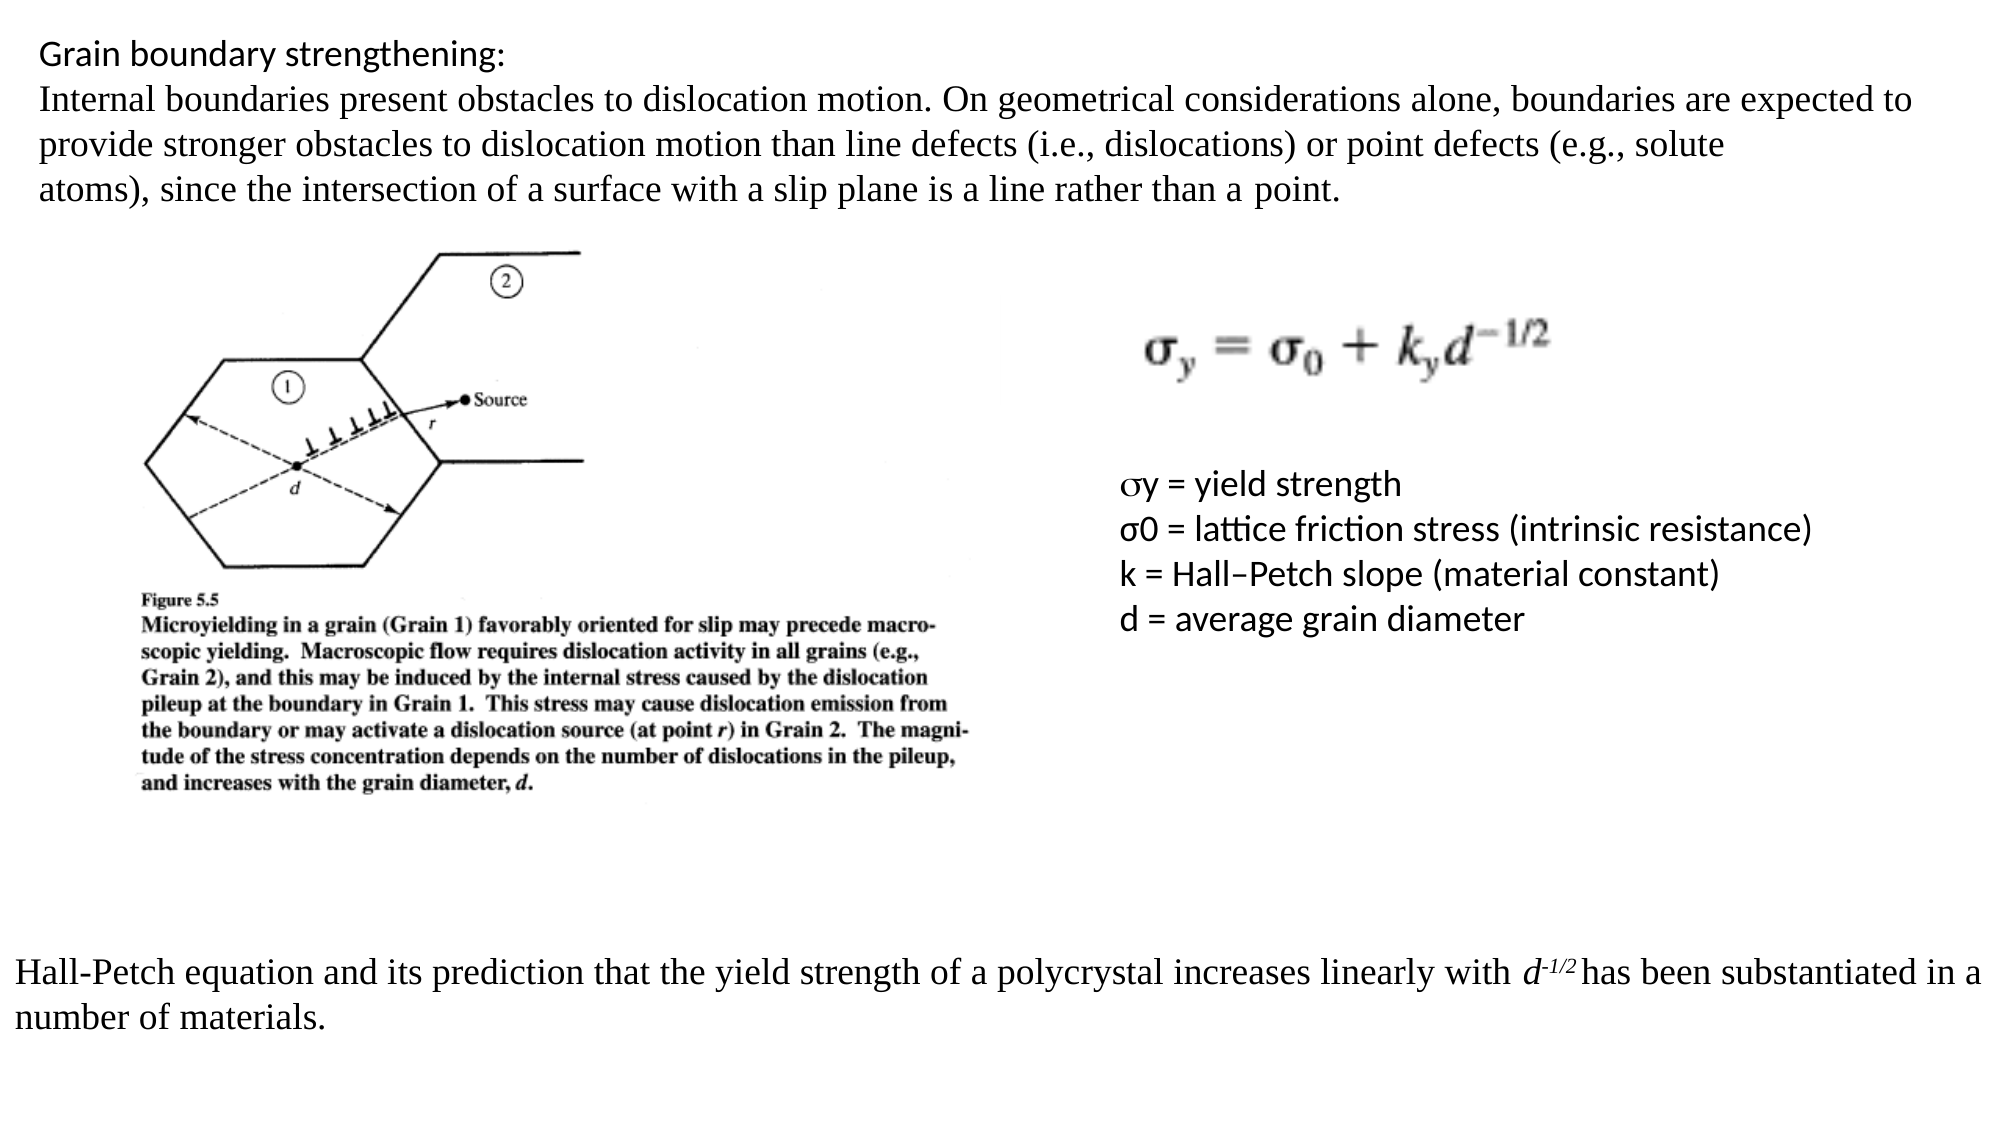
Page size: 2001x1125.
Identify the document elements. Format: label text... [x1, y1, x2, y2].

picture [90, 186, 1749, 809]
text_box Hall-Petch equation and its prediction that the yield strength of a polycrystal increases linearly with d-1/2 has been substantiated in a number of materials. [0, 939, 2000, 1045]
text_box Grain boundary strengthening: Internal boundaries present obstacles to dislocation motion. On geometrical considerations alone, boundaries are expected to provide stronger obstacles to dislocation motion than line defects (i.e., dislocations) or point defects (e.g., solute atoms), since the intersection of a surface with a slip plane is a line rather than a point. [24, 21, 1976, 217]
text_box sy​ = yield strength σ0​ = lattice friction stress (intrinsic resistance) k = Hall–Petch slope (material constant) d = average grain diameter [1104, 451, 1960, 647]
